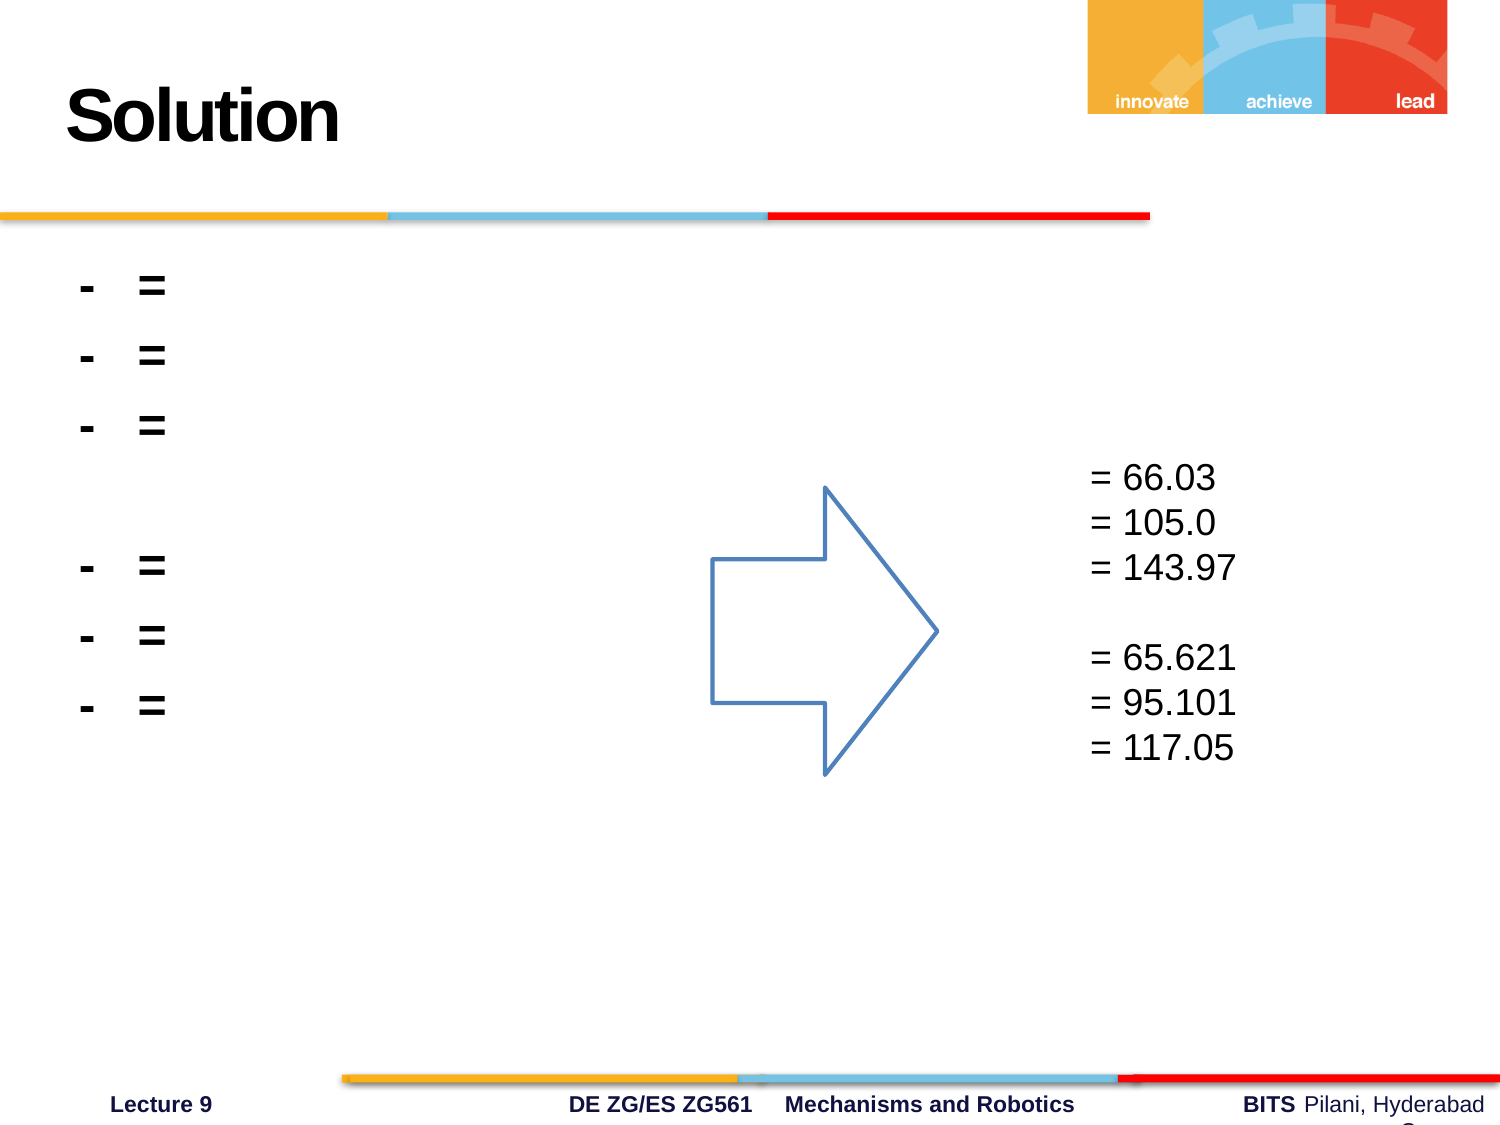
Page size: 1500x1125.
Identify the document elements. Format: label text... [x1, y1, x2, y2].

text_box [710, 485, 940, 777]
list Solution [50, 24, 1088, 213]
picture [1087, 0, 1448, 114]
